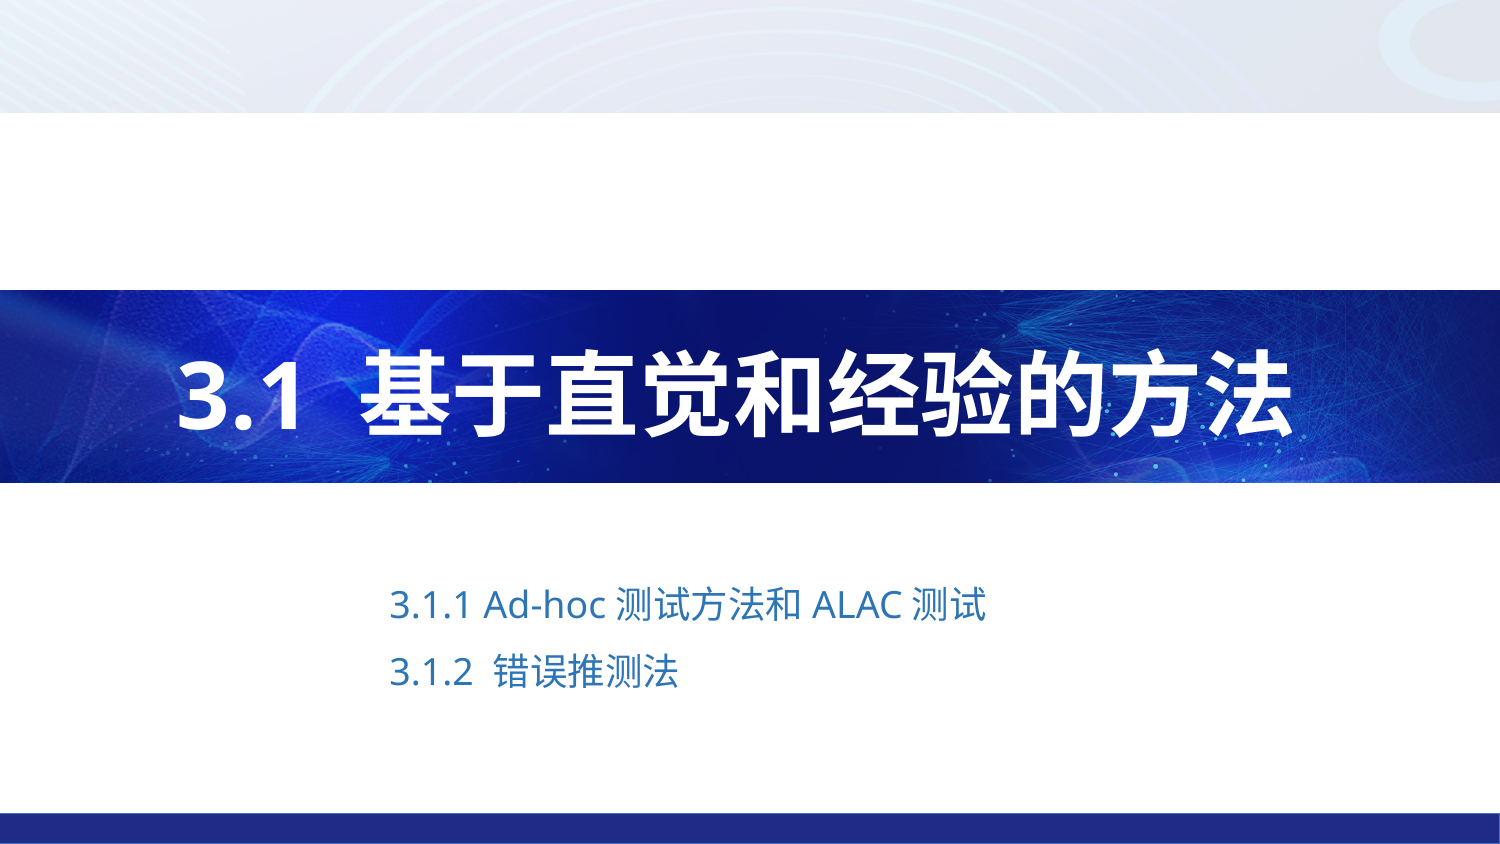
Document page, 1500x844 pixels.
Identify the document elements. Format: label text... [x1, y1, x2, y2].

text_box 3.1.1 Ad-hoc测试方法和ALAC测试 3.1.2 错误推测法 [374, 550, 1126, 701]
picture [0, 290, 1500, 483]
text_box 3.1 基于直觉和经验的方法 [114, 328, 1359, 457]
table_header 1 [0, 0, 1500, 113]
